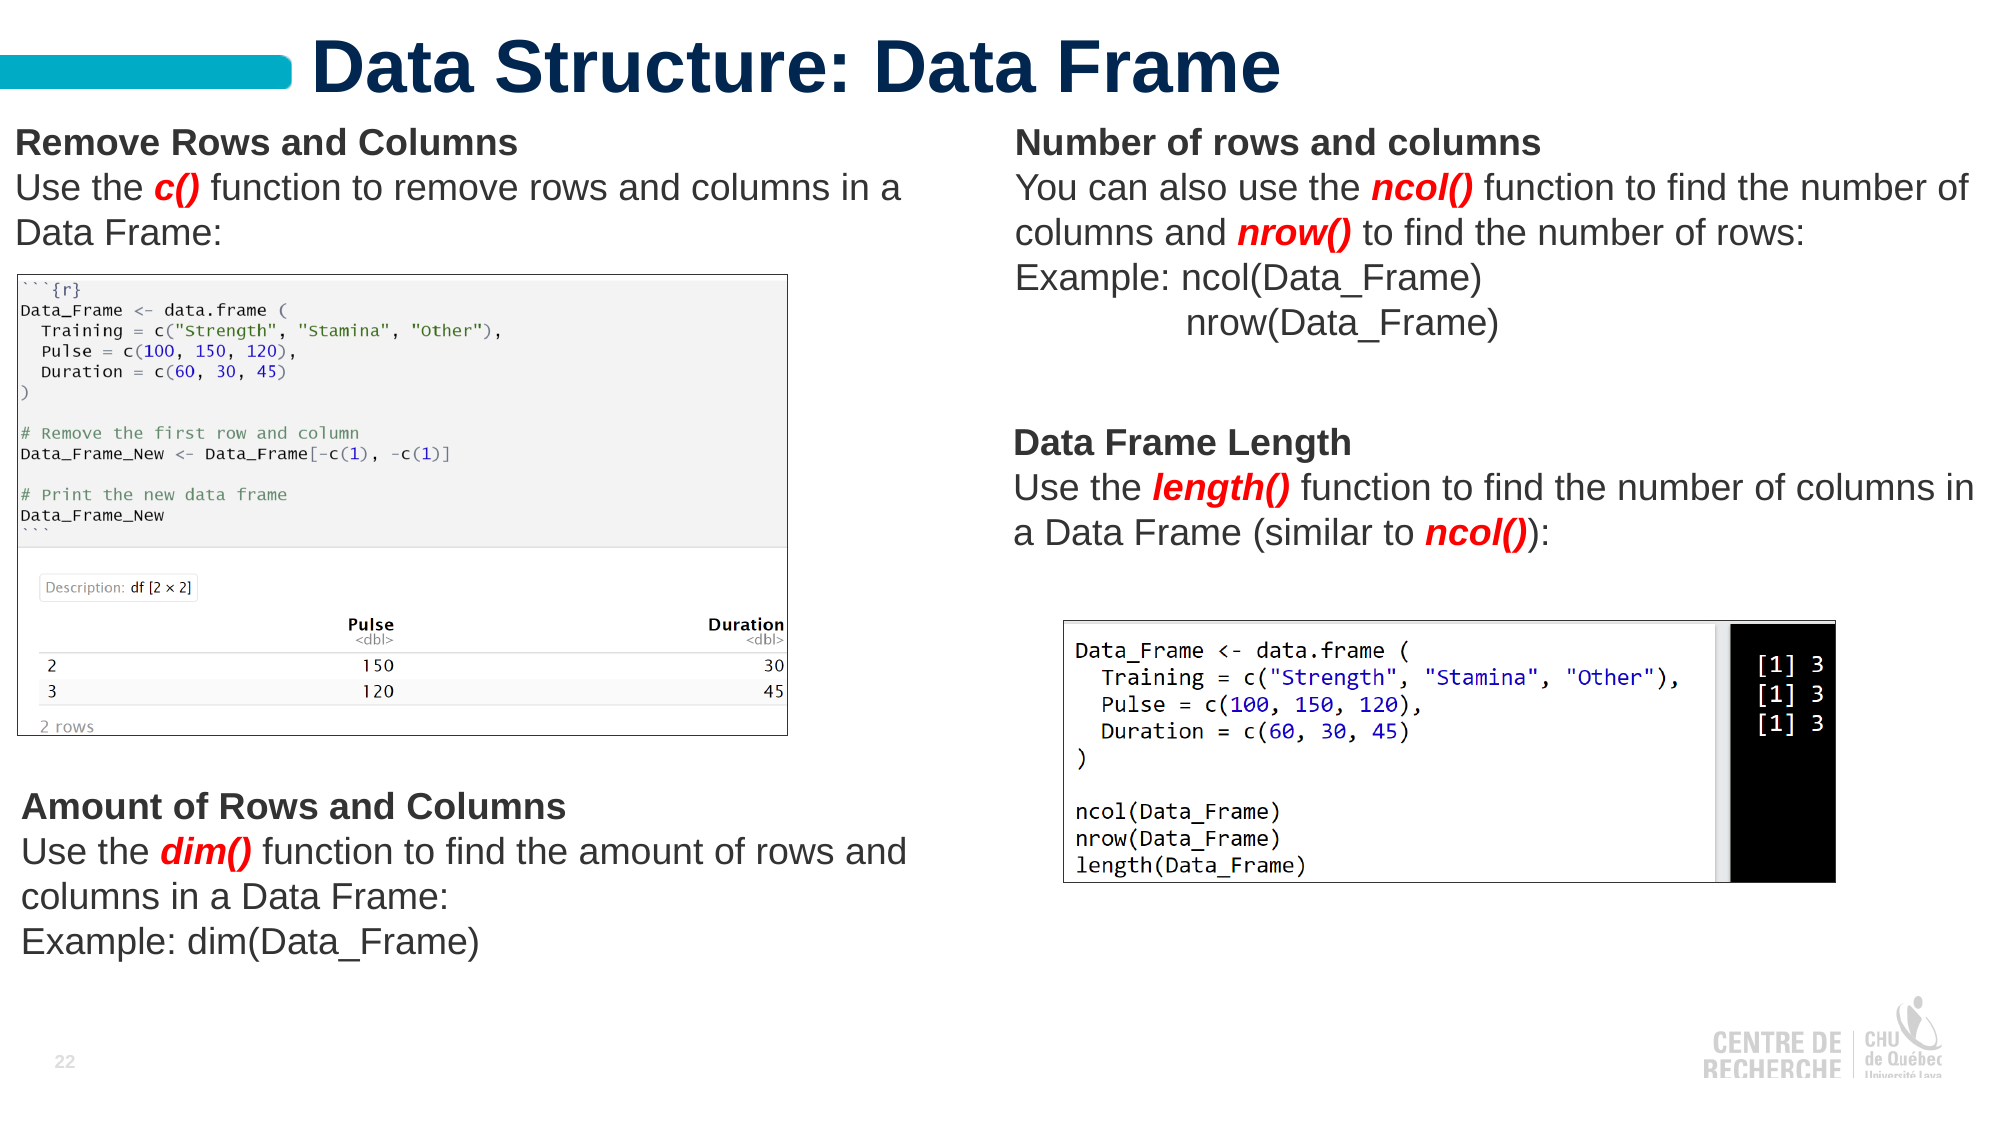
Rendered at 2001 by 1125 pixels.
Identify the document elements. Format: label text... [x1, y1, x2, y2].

text_box Amount of Rows and Columns Use the dim() function to find the amount of rows and columns in a Data Frame: Example: dim(Data_Frame) [6, 775, 937, 970]
text_box Data Frame Length Use the length() function to find the number of columns in a Data Frame (similar to ncol()): [998, 410, 2000, 561]
slide_number 22 [54, 1050, 107, 1080]
text_box Remove Rows and Columns Use the c() function to remove rows and columns in a Data Frame: [0, 110, 999, 261]
text_box Number of rows and columns You can also use the ncol() function to find the number of columns and nrow() to find the number of rows: Example: ncol(Data_Frame) nrow(Data_Frame) [999, 110, 2000, 351]
title Data Structure: Data Frame [311, 26, 1464, 110]
picture [1063, 620, 1836, 883]
picture [17, 274, 788, 736]
